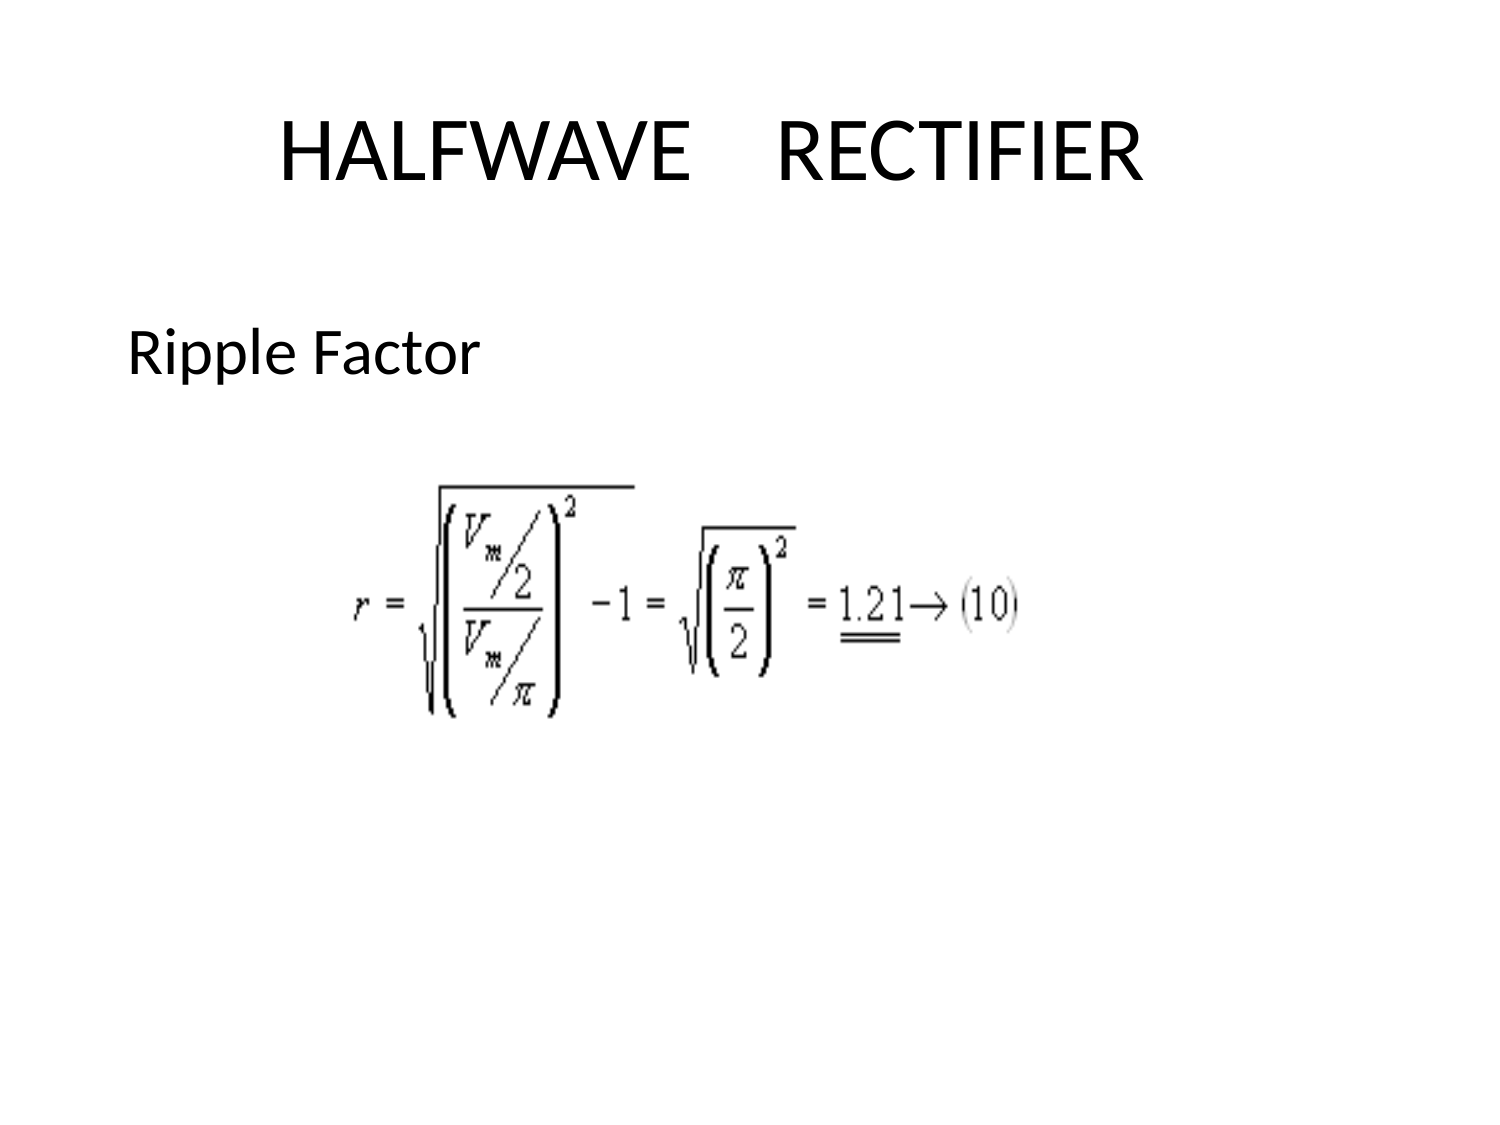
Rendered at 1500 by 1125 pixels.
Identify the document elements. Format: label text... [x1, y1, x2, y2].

list Ripple Factor [112, 299, 1463, 1043]
picture [349, 474, 1026, 726]
title HALFWAVE RECTIFIER [37, 50, 1388, 238]
